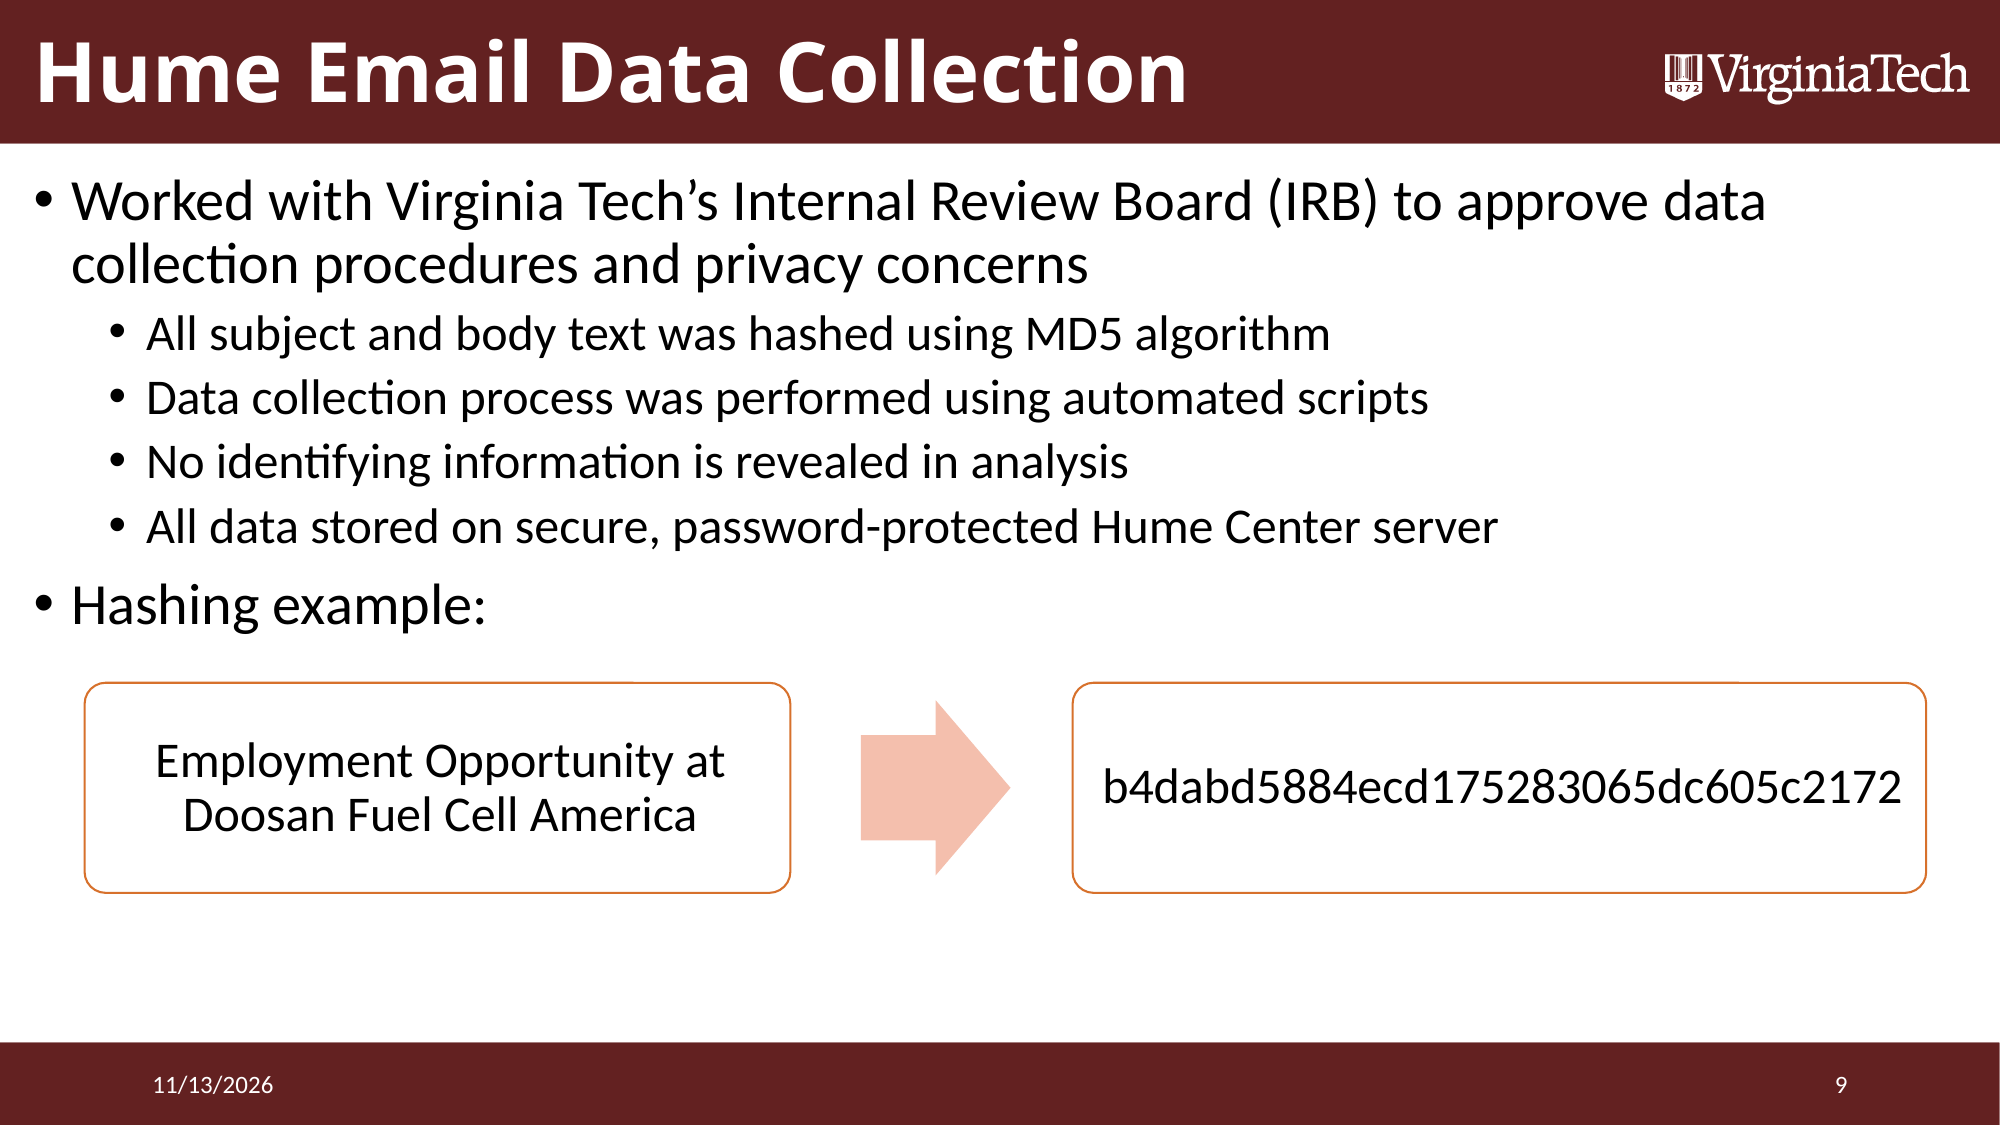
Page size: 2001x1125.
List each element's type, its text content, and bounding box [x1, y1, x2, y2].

list Worked with Virginia Tech’s Internal Review Board (IRB) to approve data collection procedures and privacy concerns All subject and body text was hashed using MD5 algorithm Data collection process was performed using automated scripts No identifying information is revealed in analysis All data stored on secure, password-protected Hume Center server Hashing example: [18, 162, 1981, 1032]
title Hume Email Data Collection [18, 19, 1650, 133]
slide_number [137, 1053, 588, 1114]
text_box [82, 682, 1929, 893]
slide_number 9 [1412, 1053, 1863, 1114]
picture [1665, 52, 1970, 105]
